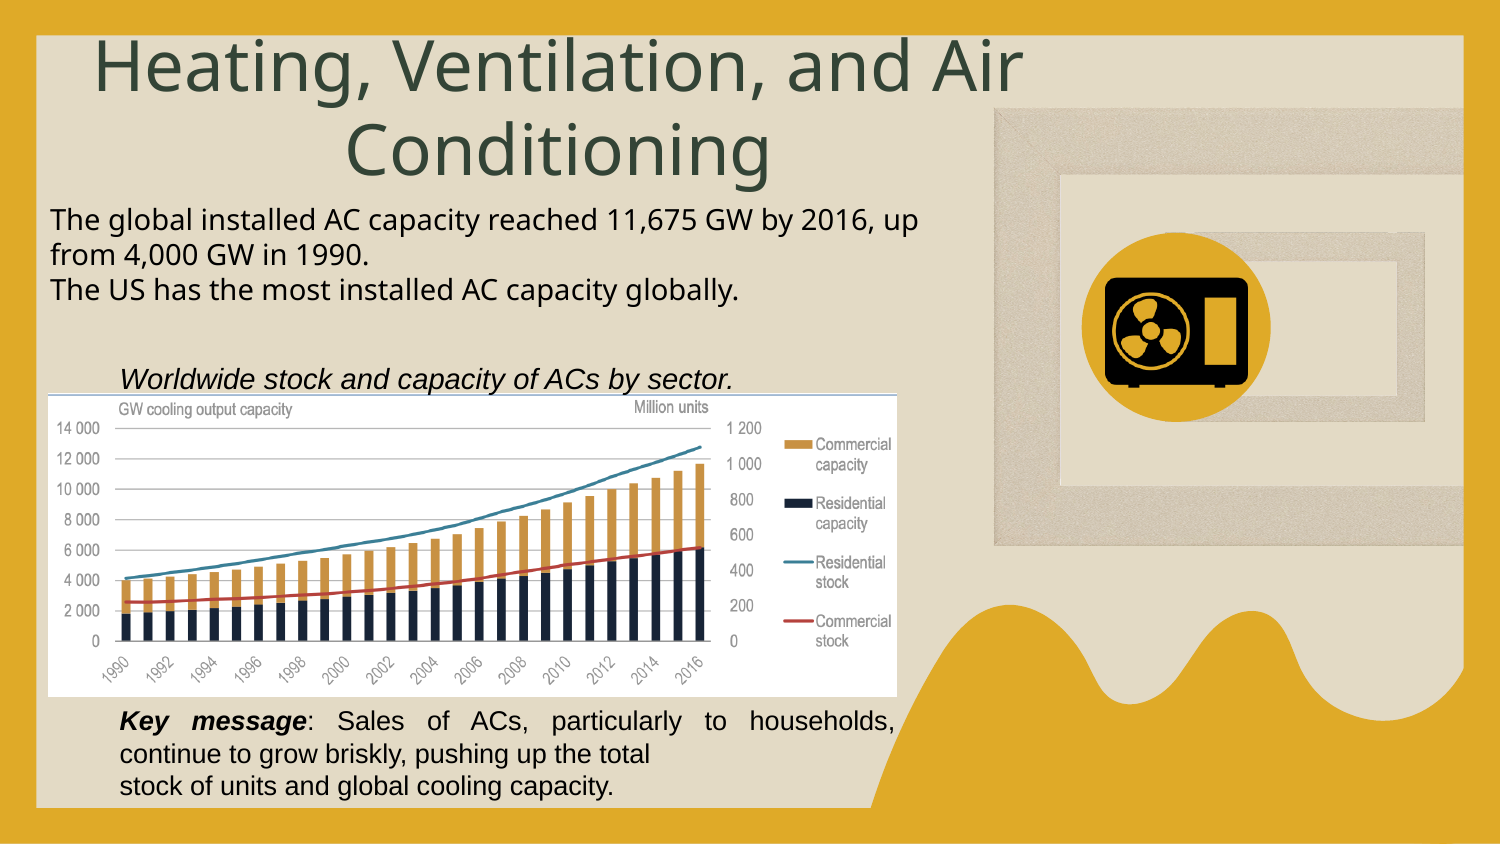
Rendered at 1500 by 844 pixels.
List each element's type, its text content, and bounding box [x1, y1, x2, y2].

picture [48, 393, 897, 697]
text_box The global installed AC capacity reached 11,675 GW by 2016, up from 4,000 GW in 1990. The US has the most installed AC capacity globally. [35, 193, 965, 314]
text_box Worldwide stock and capacity of ACs by sector. [104, 352, 757, 391]
text_box Key message: Sales of ACs, particularly to households, continue to grow briskly, pushing up the total stock of units and global cooling capacity. [104, 696, 910, 809]
picture [993, 88, 1463, 546]
title Heating, Ventilation, and Air Conditioning [0, 5, 1119, 191]
